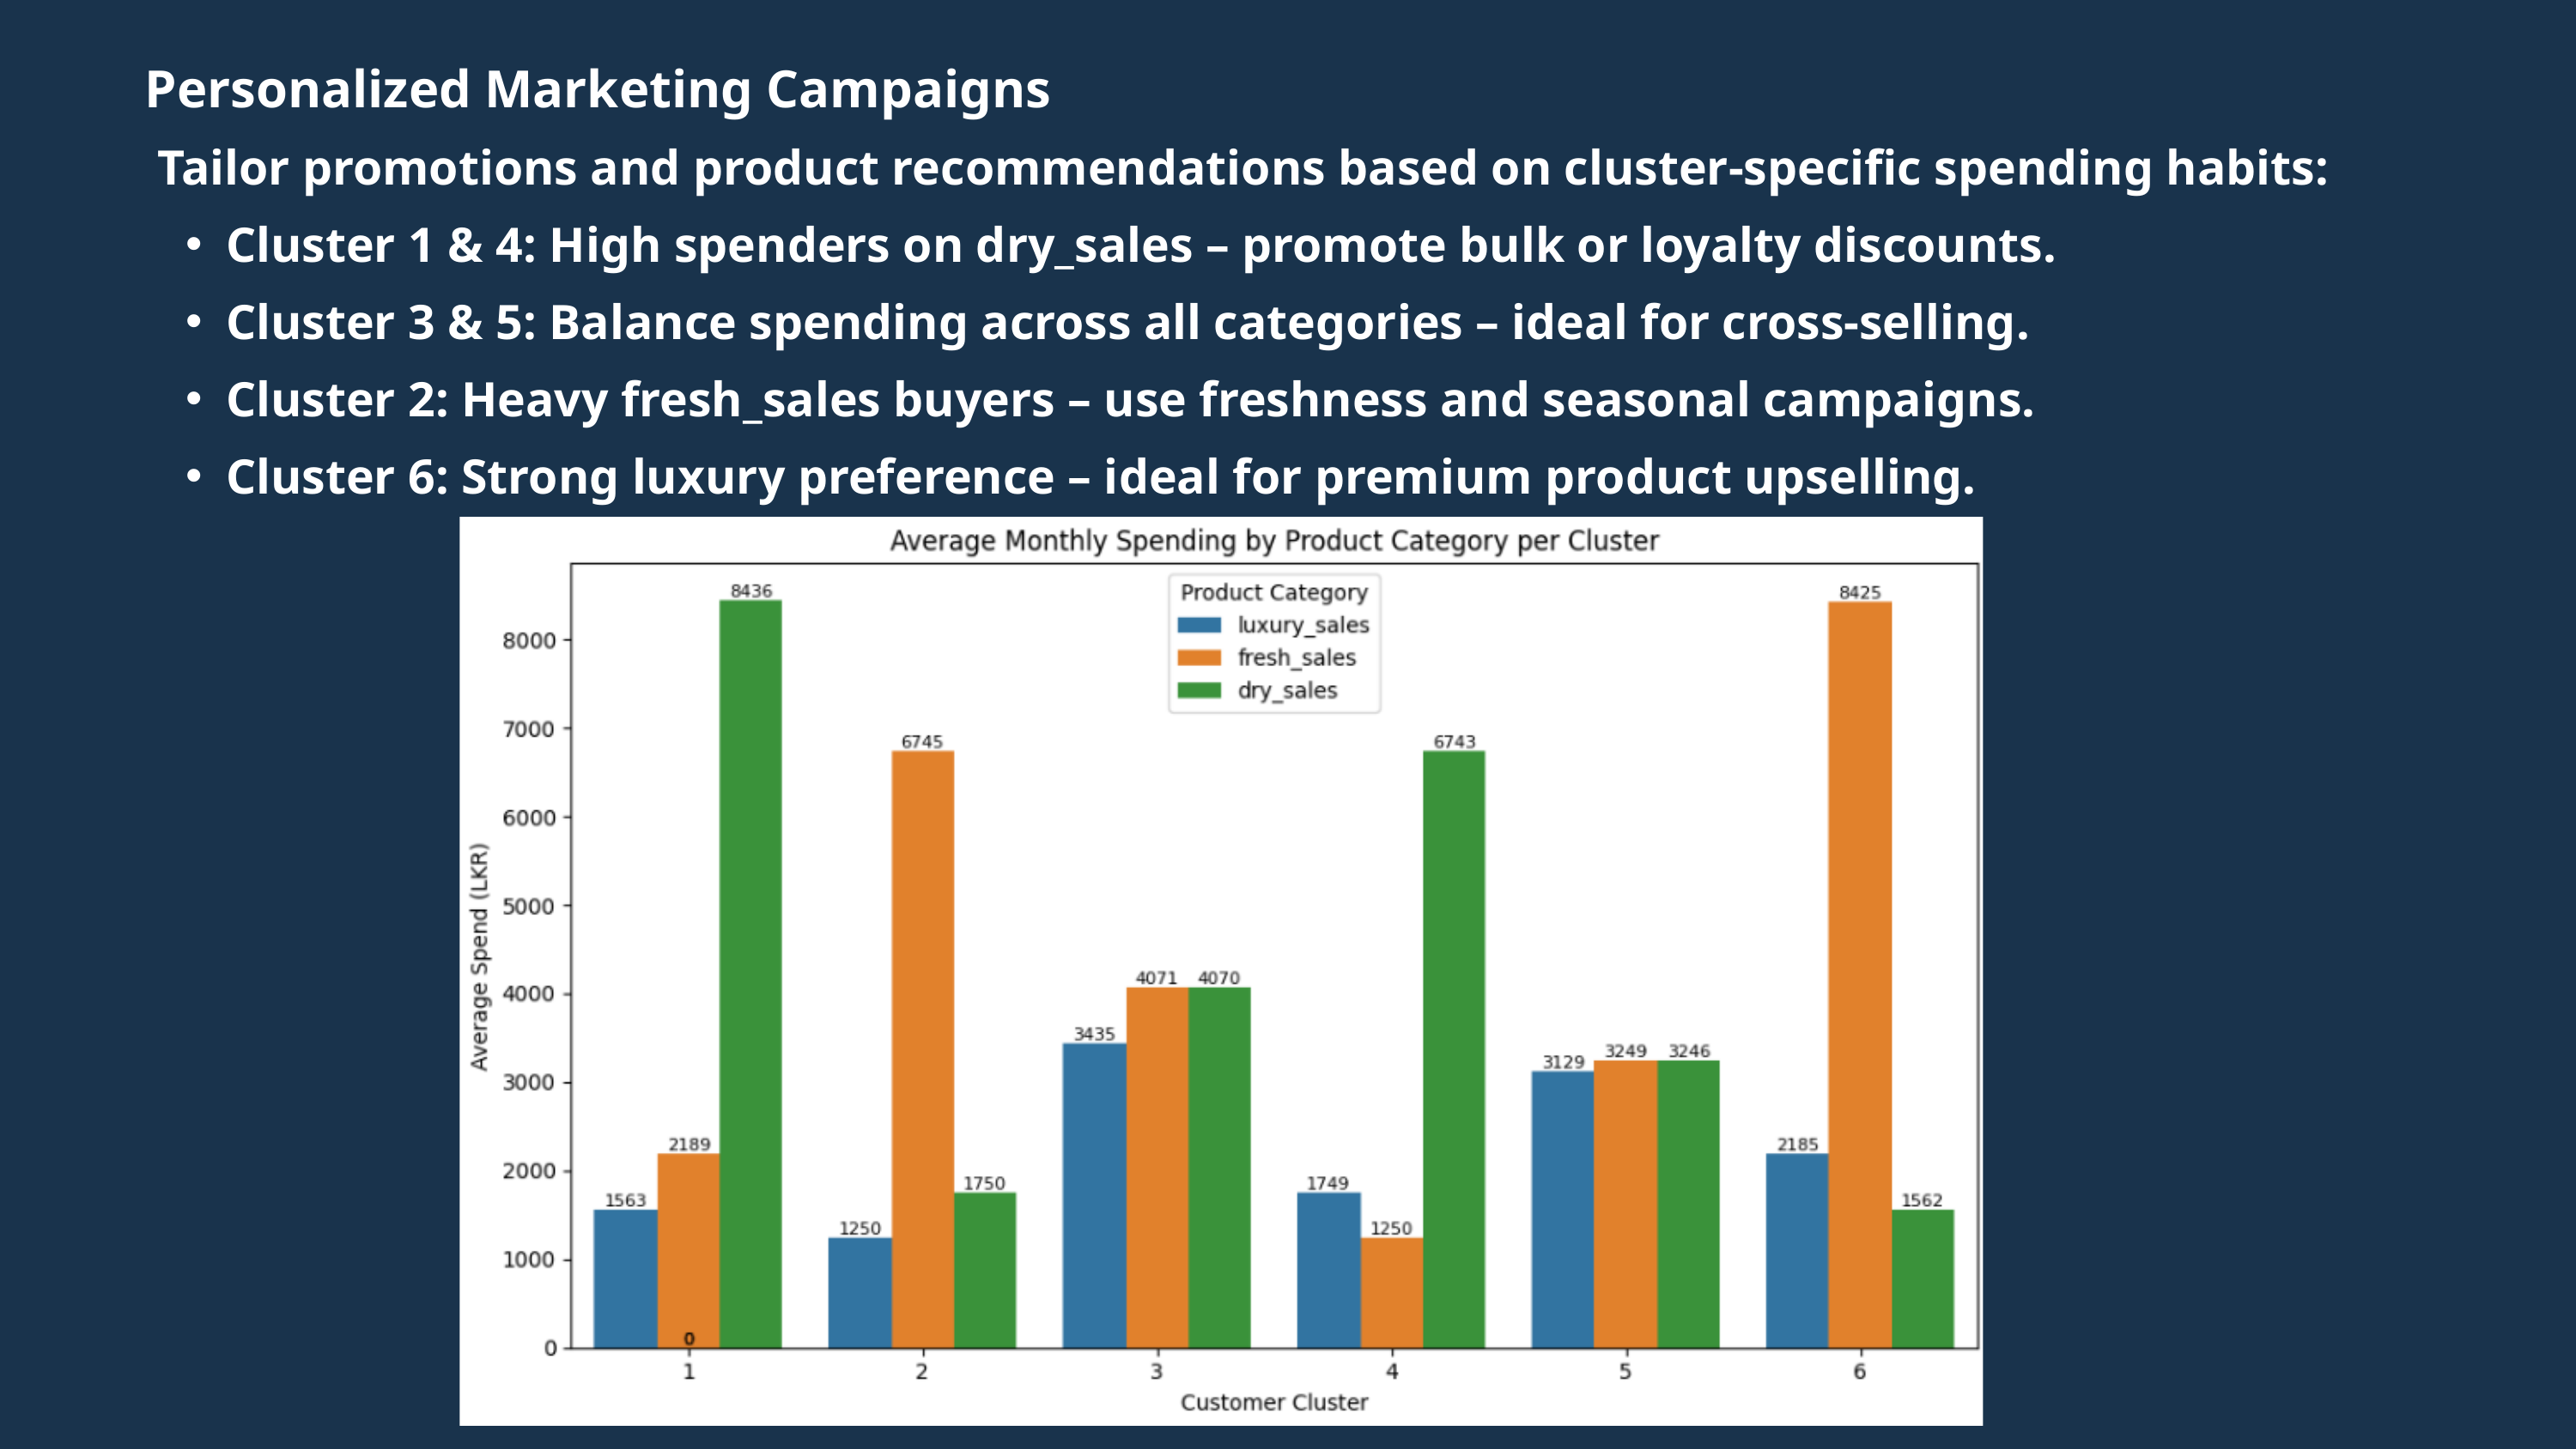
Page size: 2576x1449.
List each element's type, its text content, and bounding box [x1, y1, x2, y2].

text_box [459, 517, 1984, 1426]
text_box Personalized Marketing Campaigns Tailor promotions and product recommendations based on cluster-specific spending habits: Cluster 1 & 4: High spenders on dry_sales – promote bulk or loyalty discounts. Cluster 3 & 5: Balance spending across all categories – ideal for cross-selling. Cluster 2: Heavy fresh_sales buyers – use freshness and seasonal campaigns. Cluster 6: Strong luxury preference – ideal for premium product upselling. [144, 34, 2391, 581]
